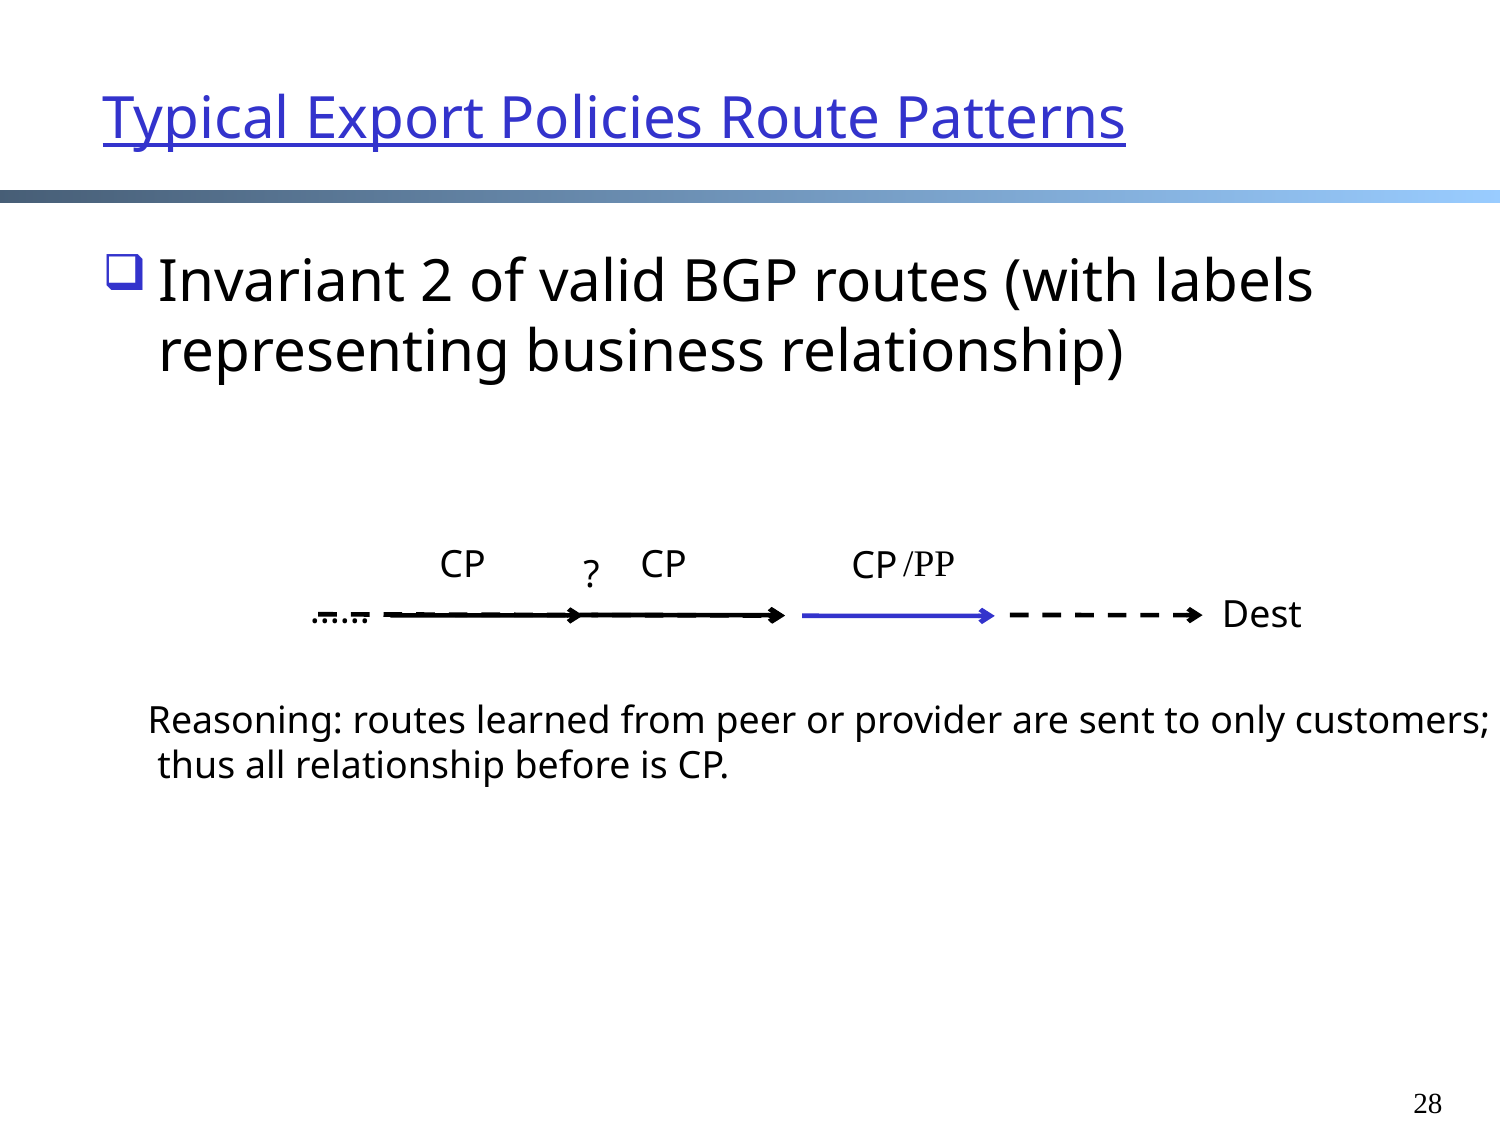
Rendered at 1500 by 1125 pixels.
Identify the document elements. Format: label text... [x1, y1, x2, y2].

list Invariant 2 of valid BGP routes (with labels representing business relationship) [87, 235, 1409, 1060]
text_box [296, 532, 785, 650]
text_box Reasoning: routes learned from peer or provider are sent to only customers; thus all relationship before is CP. [132, 688, 1500, 794]
text_box [1188, 607, 1203, 623]
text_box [801, 533, 995, 617]
text_box Dest [1207, 582, 1318, 643]
slide_number 28 [1387, 1076, 1459, 1125]
title Typical Export Policies Route Patterns [87, 21, 1456, 209]
